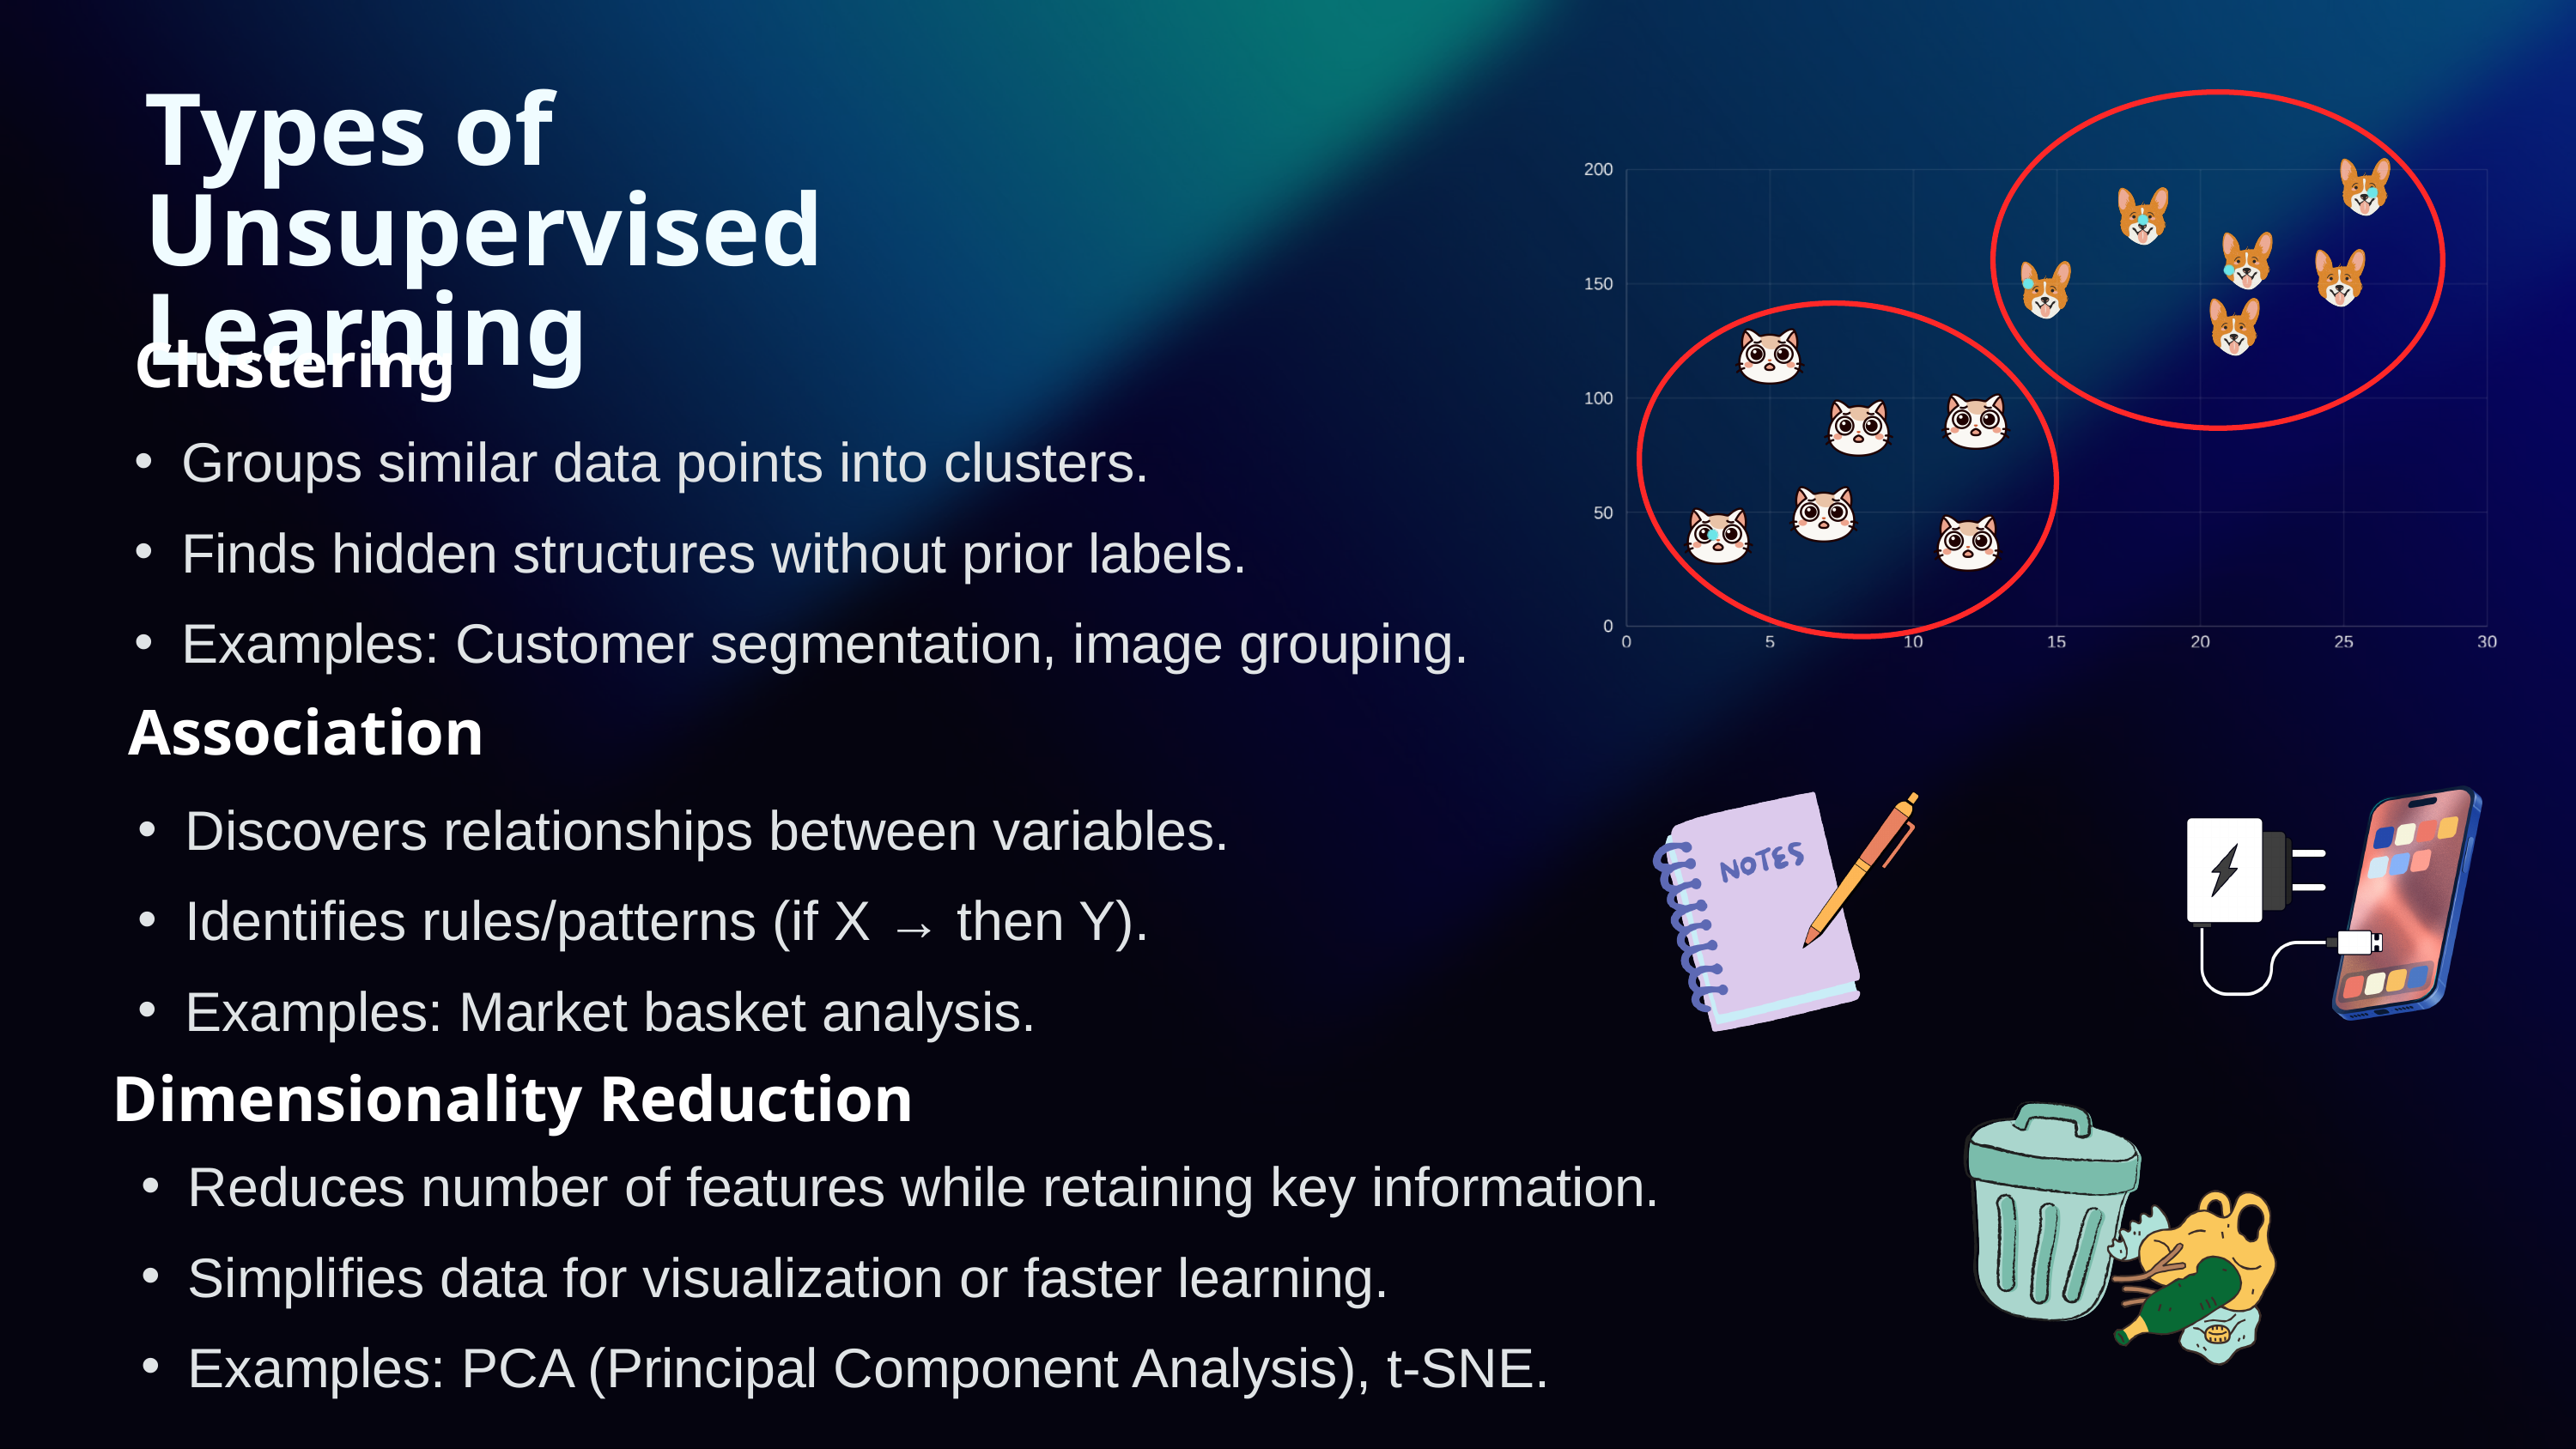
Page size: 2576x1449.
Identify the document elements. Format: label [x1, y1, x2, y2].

text_box [0, 693, 1653, 1032]
text_box [0, 324, 1591, 664]
text_box [1963, 1098, 2277, 1366]
text_box [2186, 785, 2483, 1021]
text_box [0, 0, 2576, 1449]
text_box [1568, 91, 2516, 664]
